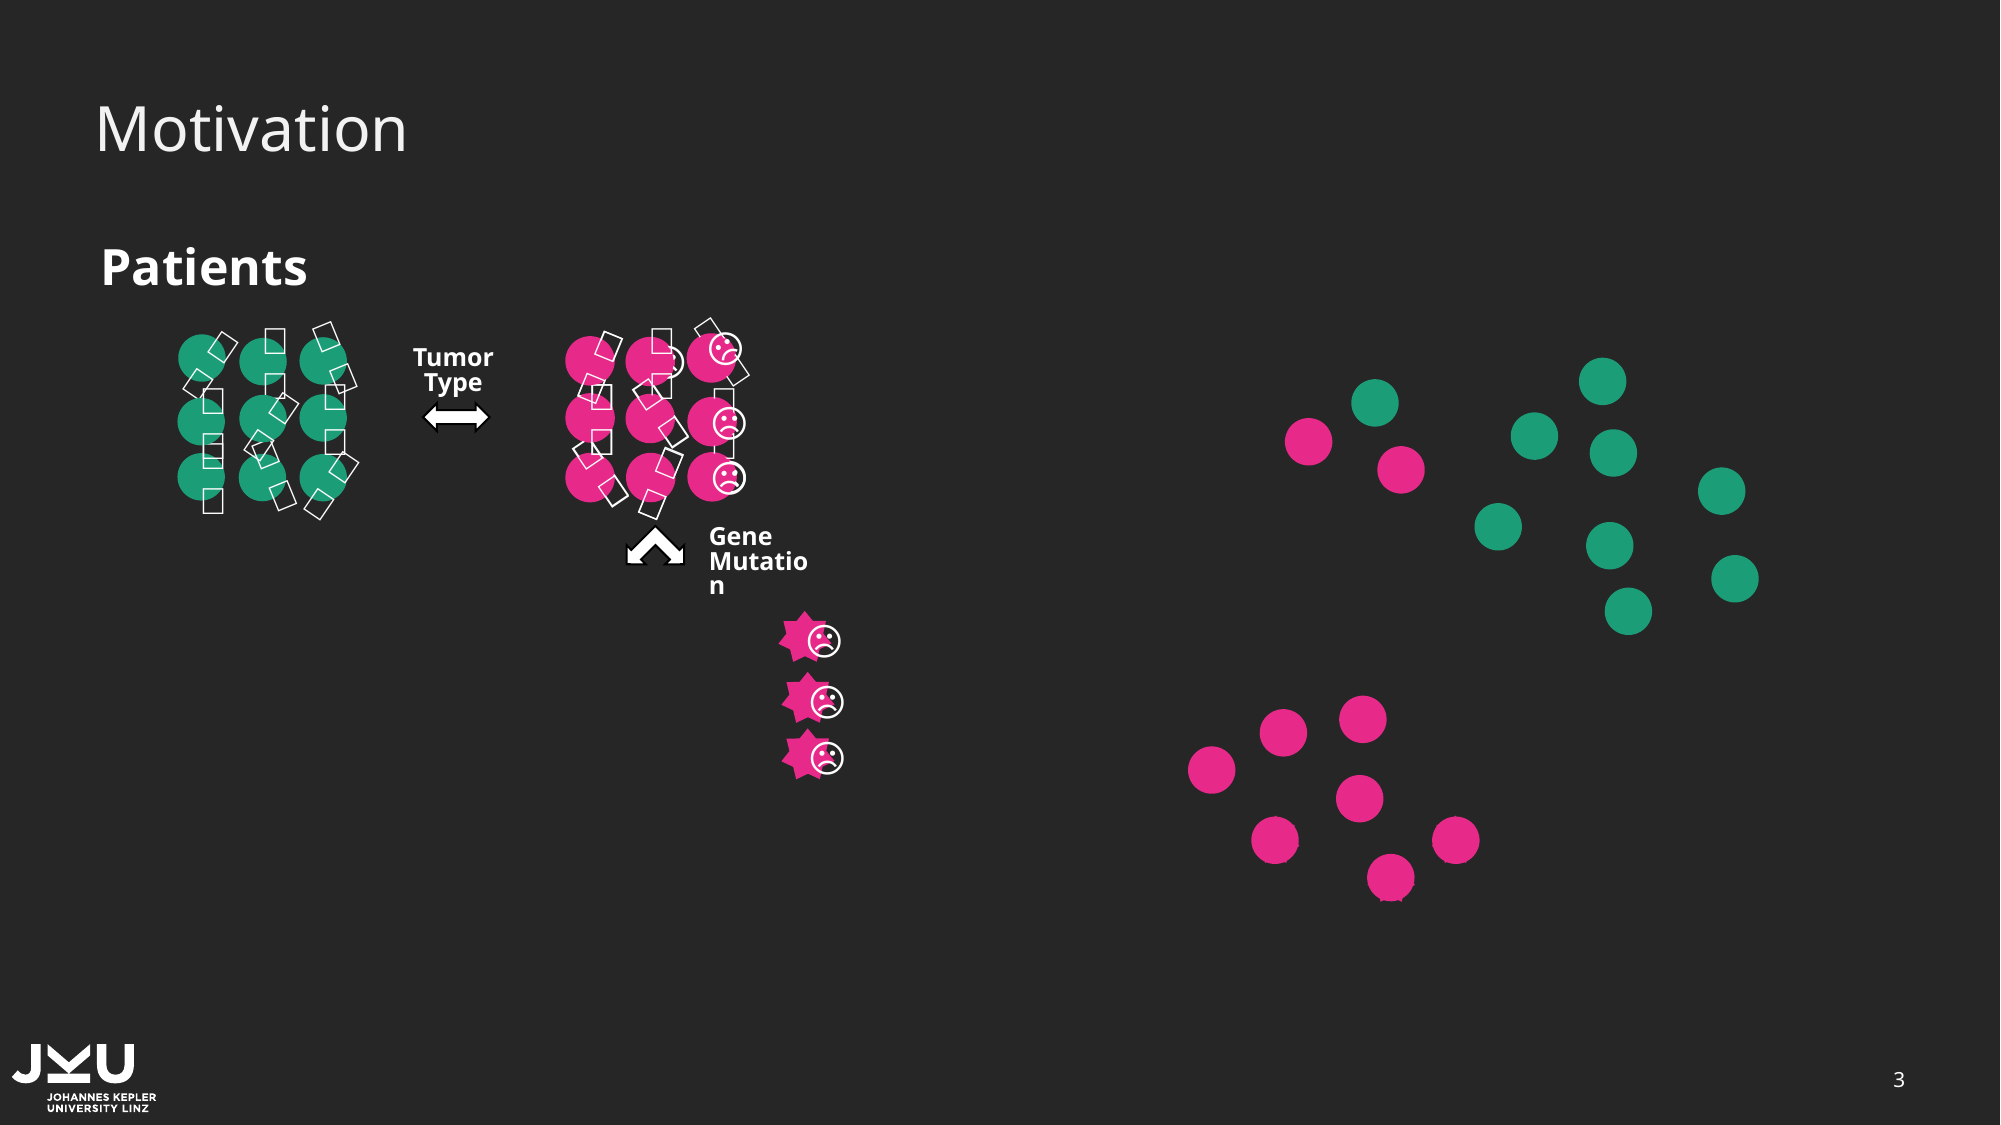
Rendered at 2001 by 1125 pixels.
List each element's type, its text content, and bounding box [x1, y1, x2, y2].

text_box [1474, 825, 1481, 845]
text_box [1278, 815, 1293, 823]
text_box [1448, 860, 1463, 865]
text_box [1371, 852, 1390, 862]
text_box [1385, 899, 1397, 903]
text_box [1509, 411, 1560, 461]
text_box ☹ [779, 670, 837, 725]
text_box [1438, 815, 1453, 823]
text_box [1710, 554, 1760, 604]
text_box [1288, 848, 1299, 862]
text_box [1187, 745, 1237, 795]
text_box [1603, 586, 1654, 637]
text_box [1338, 694, 1388, 745]
text_box [1473, 502, 1523, 552]
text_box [177, 334, 347, 502]
text_box [1368, 887, 1378, 899]
text_box [1577, 356, 1628, 407]
text_box [1458, 815, 1474, 823]
text_box [1409, 864, 1416, 883]
text_box [1588, 428, 1639, 478]
text_box [1585, 520, 1635, 571]
text_box [1294, 827, 1300, 843]
text_box [1404, 887, 1414, 899]
text_box Tumor Type [356, 339, 551, 405]
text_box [566, 334, 736, 502]
text_box [1697, 466, 1747, 516]
slide_number 3 [1807, 1042, 1921, 1103]
text_box [421, 405, 492, 434]
text_box [1365, 852, 1417, 904]
text_box [1432, 848, 1443, 862]
text_box [1366, 864, 1373, 883]
text_box Gene Mutation [693, 517, 832, 608]
text_box [625, 524, 686, 566]
text_box [1258, 708, 1309, 758]
title Motivation [79, 94, 1905, 257]
text_box [1335, 773, 1385, 824]
text_box [1250, 813, 1302, 865]
text_box [1250, 825, 1257, 845]
text_box [1283, 417, 1334, 467]
text_box [1257, 815, 1274, 823]
text_box [1431, 827, 1437, 844]
text_box [1392, 852, 1411, 862]
text_box [1430, 813, 1481, 865]
text_box ☹ [779, 726, 837, 781]
text_box [1376, 445, 1426, 495]
text_box [1468, 848, 1480, 862]
text_box [1251, 848, 1263, 862]
text_box [1268, 860, 1284, 865]
text_box [1350, 378, 1400, 428]
text_box ☹ [776, 609, 834, 664]
text_box Patients [85, 257, 816, 303]
